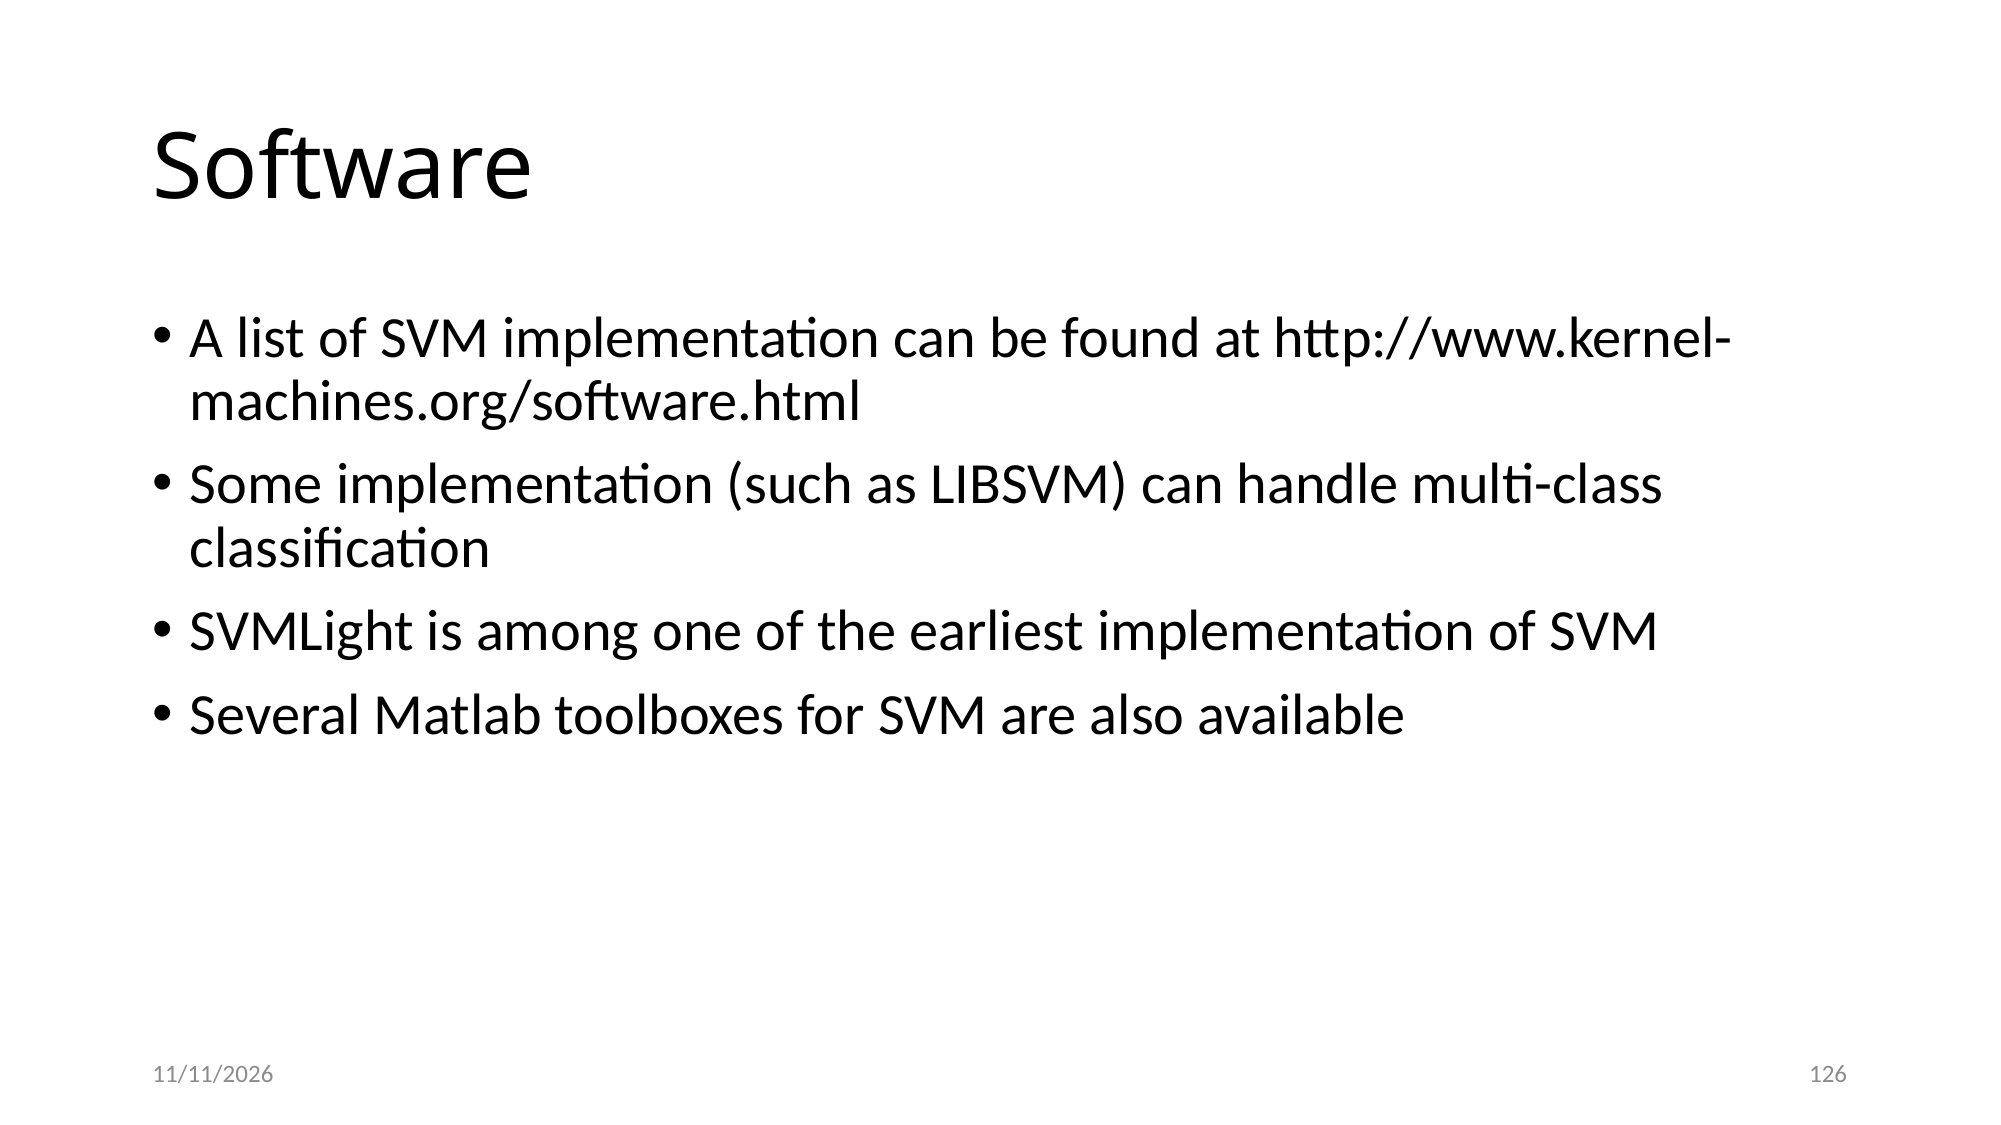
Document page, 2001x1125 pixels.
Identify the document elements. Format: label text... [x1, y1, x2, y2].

list A list of SVM implementation can be found at http://www.kernel-machines.org/software.html Some implementation (such as LIBSVM) can handle multi-class classification SVMLight is among one of the earliest implementation of SVM Several Matlab toolboxes for SVM are also available [137, 299, 1863, 1014]
slide_number 126 [1412, 1042, 1863, 1103]
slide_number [137, 1042, 588, 1103]
title Software [137, 59, 1863, 278]
